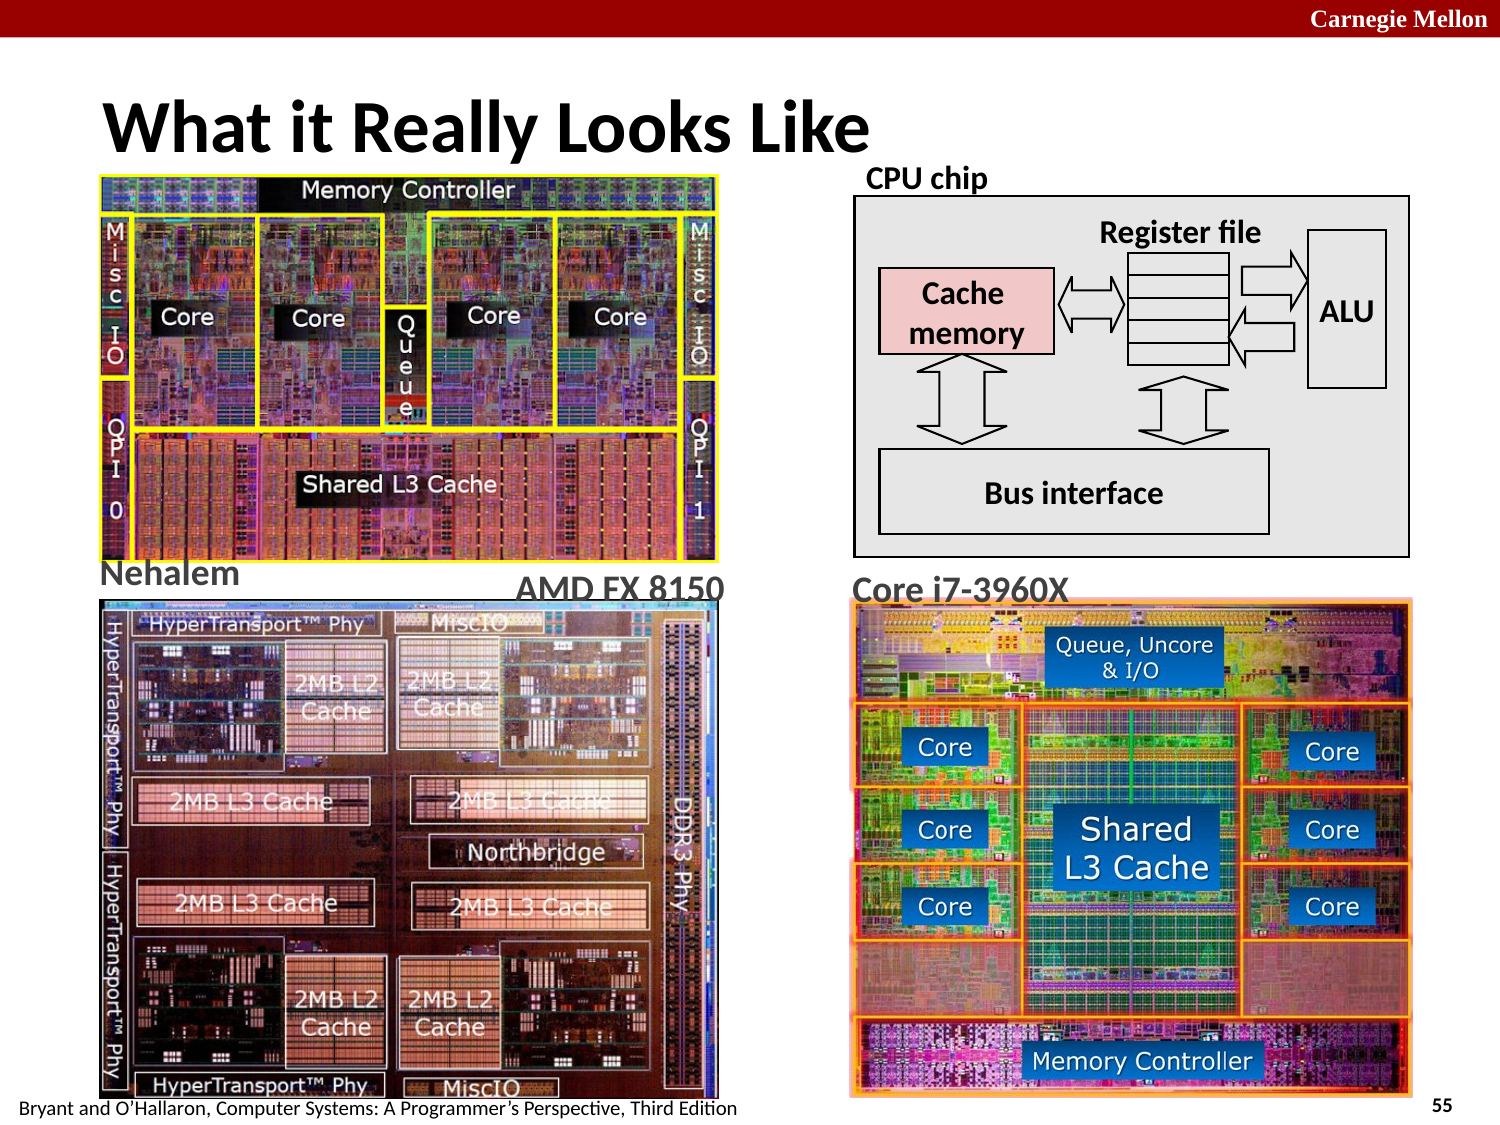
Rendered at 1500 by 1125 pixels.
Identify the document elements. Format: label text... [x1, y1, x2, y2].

text_box [916, 353, 1008, 444]
text_box [854, 196, 1409, 557]
text_box [1127, 258, 1229, 275]
text_box ALU [1307, 230, 1387, 388]
title What it Really Looks Like [87, 74, 1476, 170]
text_box [1127, 320, 1229, 342]
picture [849, 597, 1413, 1098]
text_box Cache memory [879, 268, 1055, 354]
text_box [1127, 342, 1229, 366]
picture [99, 174, 719, 563]
text_box AMD FX 8150 [716, 556, 1132, 616]
text_box [1127, 275, 1229, 297]
text_box [1241, 252, 1307, 309]
picture [99, 599, 719, 1100]
text_box Bus interface [879, 448, 1270, 534]
text_box [1127, 297, 1229, 320]
text_box [1228, 308, 1295, 366]
text_box Register file [1084, 202, 1277, 258]
text_box [1138, 376, 1229, 444]
text_box CPU chip [851, 148, 1004, 204]
text_box Nehalem [84, 541, 716, 601]
text_box [1058, 276, 1125, 333]
text_box Core i7-3960X [1132, 557, 1469, 618]
